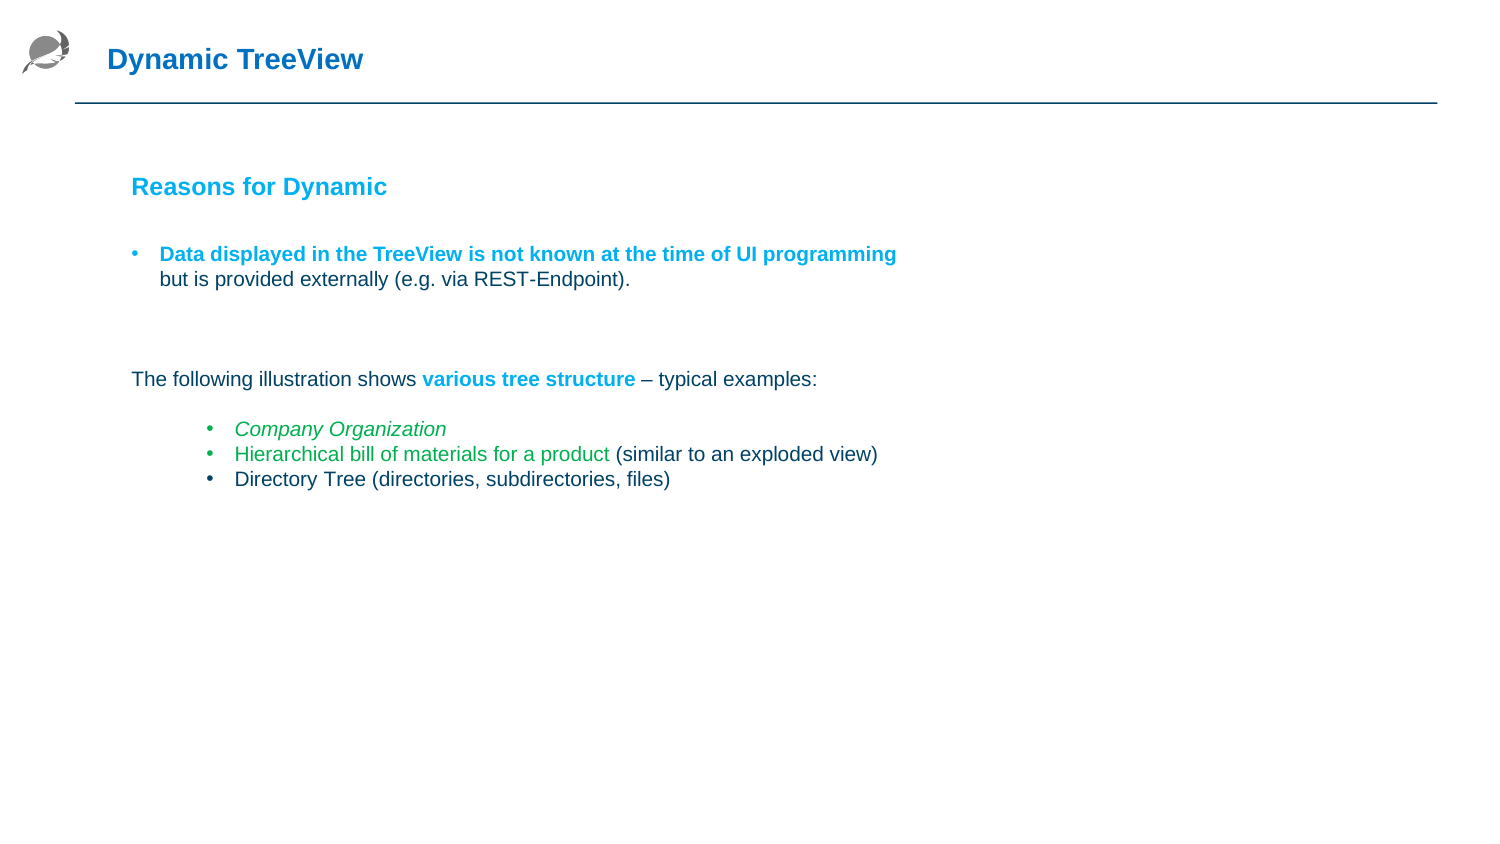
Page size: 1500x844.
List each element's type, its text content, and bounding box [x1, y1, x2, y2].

text_box Data displayed in the TreeView is not known at the time of UI programming but is provided externally (e.g. via REST-Endpoint). [116, 233, 923, 298]
text_box Reasons for Dynamic [116, 163, 867, 208]
text_box The following illustration shows various tree structure – typical examples: Company Organization Hierarchical bill of materials for a product (similar to an exploded view) Directory Tree (directories, subdirectories, files) [116, 308, 1148, 548]
text_box Dynamic TreeView [92, 33, 379, 83]
picture [16, 27, 75, 76]
